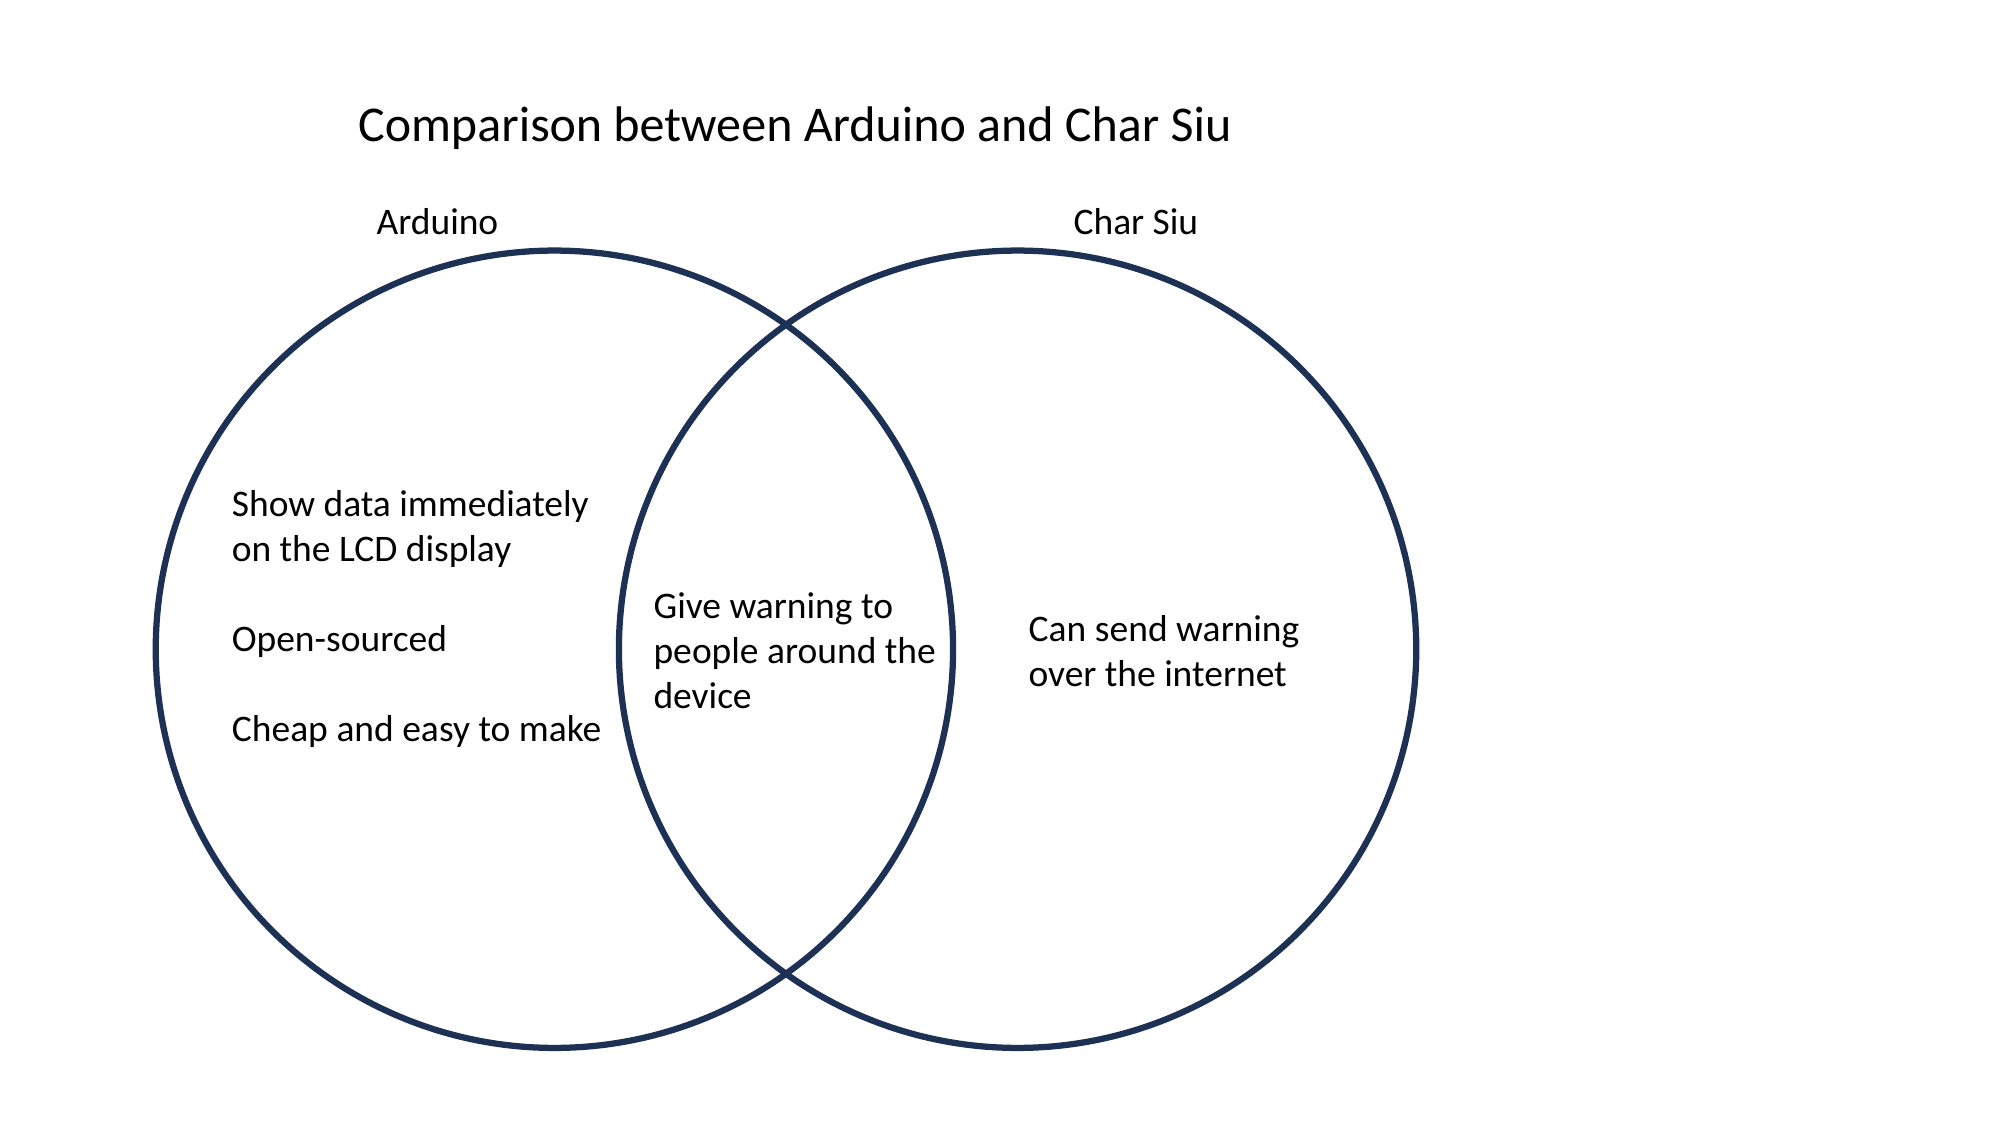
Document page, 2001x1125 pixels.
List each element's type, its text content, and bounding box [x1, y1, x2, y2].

text_box Arduino [361, 190, 514, 250]
text_box Can send warning over the internet [1013, 596, 1315, 701]
text_box Comparison between Arduino and Char Siu [343, 83, 1247, 159]
text_box [154, 249, 786, 1049]
text_box Give warning to people around the device [638, 573, 952, 724]
text_box Show data immediately on the LCD display Open-sourced Cheap and easy to make [217, 471, 617, 757]
text_box [617, 249, 1418, 1049]
text_box Char Siu [1058, 190, 1214, 250]
